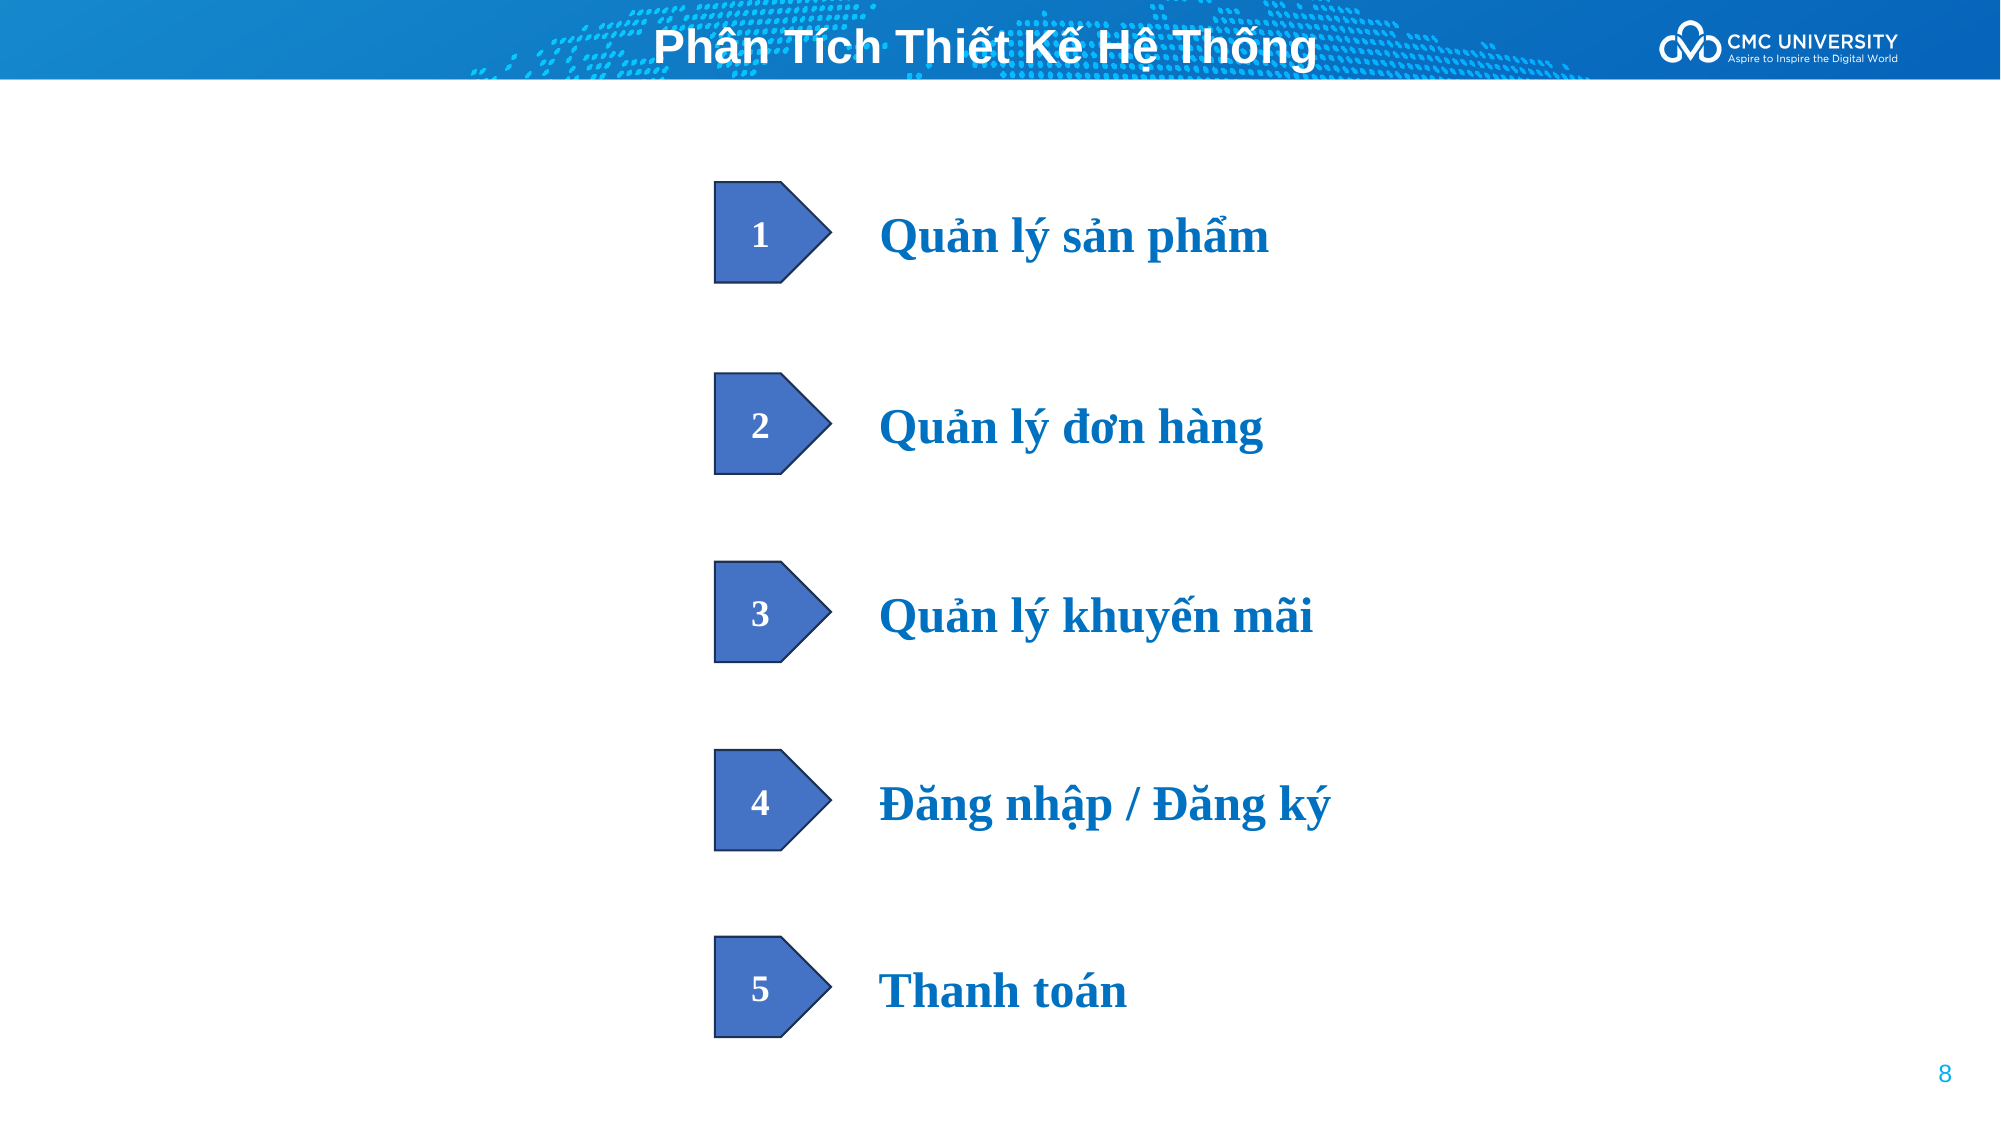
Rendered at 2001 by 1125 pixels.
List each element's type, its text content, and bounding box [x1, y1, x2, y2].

text_box Quản lý khuyến mãi [863, 574, 1381, 650]
text_box 2 [713, 372, 833, 475]
text_box Quản lý sản phẩm [864, 194, 1289, 270]
text_box 4 [713, 748, 833, 852]
text_box 3 [713, 560, 833, 664]
slide_number 8 [1517, 1042, 1968, 1103]
text_box Quản lý đơn hàng [863, 386, 1314, 462]
text_box Thanh toán [863, 949, 1411, 1025]
text_box Đăng nhập / Đăng ký [863, 762, 1349, 838]
text_box 5 [713, 935, 833, 1039]
title Phân Tích Thiết Kế Hệ Thống [638, 35, 1472, 111]
picture [0, 0, 2001, 1125]
text_box 1 [713, 181, 833, 284]
